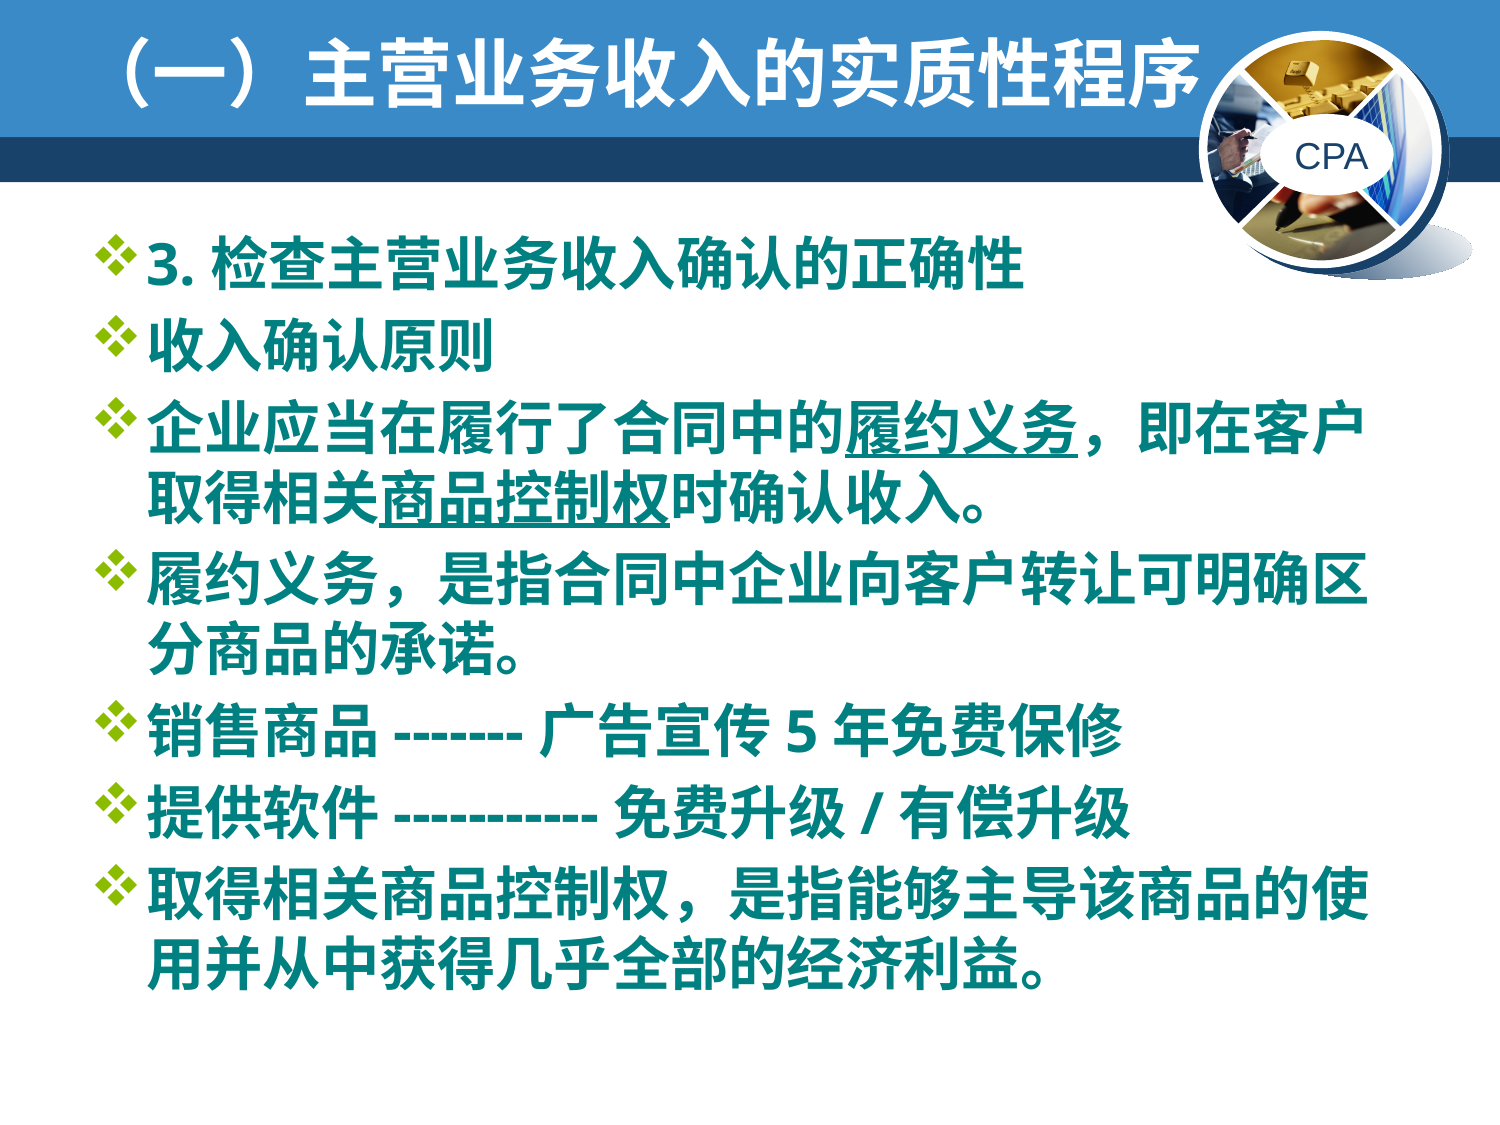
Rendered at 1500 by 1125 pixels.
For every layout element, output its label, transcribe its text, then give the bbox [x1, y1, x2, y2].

picture [1207, 118, 1287, 219]
list 3.检查主营业务收入确认的正确性 收入确认原则 企业应当在履行了合同中的履约义务，即在客户取得相关商品控制权时确认收入。 履约义务，是指合同中企业向客户转让可明确区分商品的承诺。 销售商品-------广告宣传5年免费保修 提供软件-----------免费升级/有偿升级 取得相关商品控制权，是指能够主导该商品的使用并从中获得几乎全部的经济利益。 [75, 219, 1425, 1065]
title （一）主营业务收入的实质性程序 [62, 24, 1338, 118]
picture [1251, 186, 1385, 219]
picture [1338, 41, 1394, 116]
picture [1354, 73, 1433, 219]
